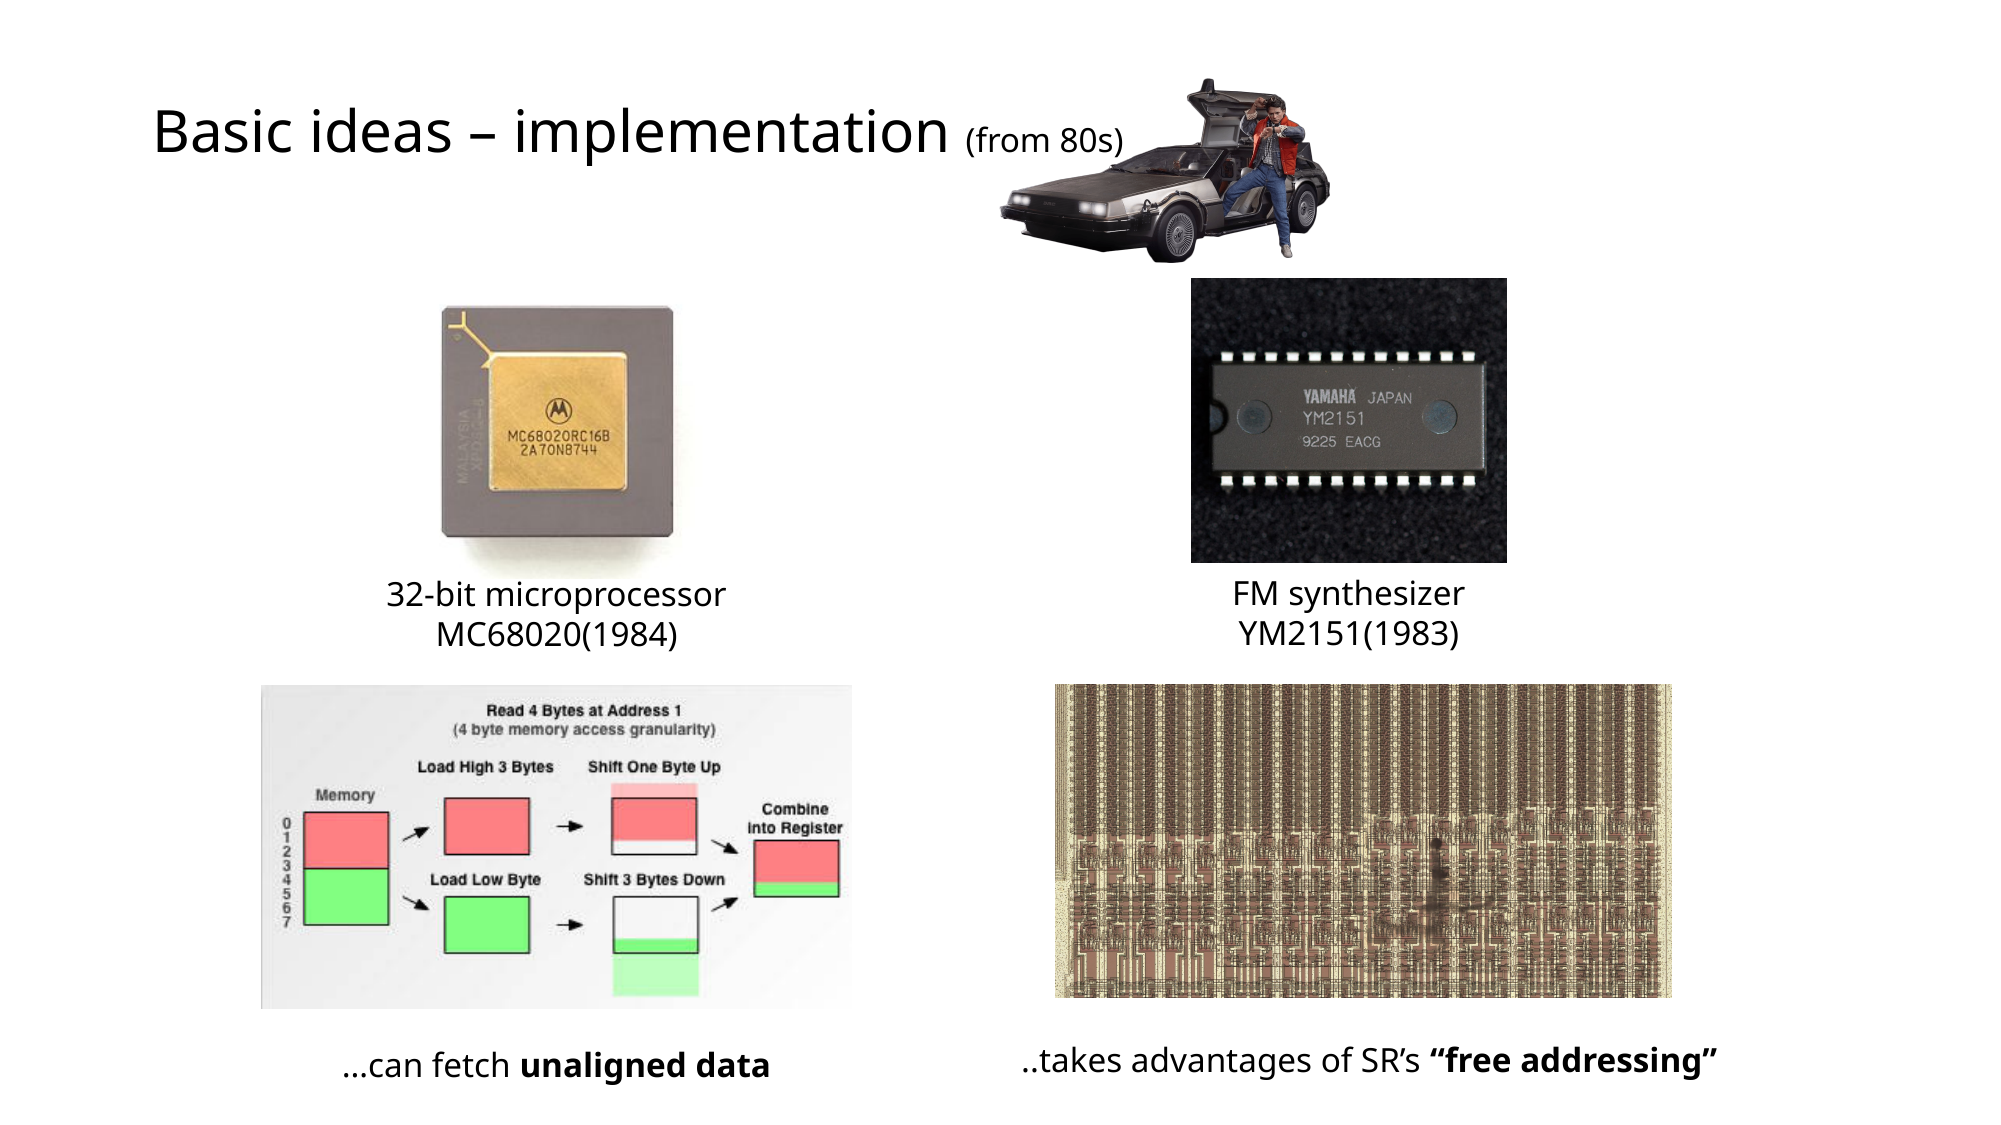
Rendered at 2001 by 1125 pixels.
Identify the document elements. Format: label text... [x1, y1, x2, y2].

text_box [261, 685, 853, 1100]
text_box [324, 264, 790, 649]
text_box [999, 684, 1739, 1095]
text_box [1174, 278, 1524, 648]
title Basic ideas – implementation (from 80s) [137, 59, 1863, 207]
picture [999, 78, 1330, 263]
